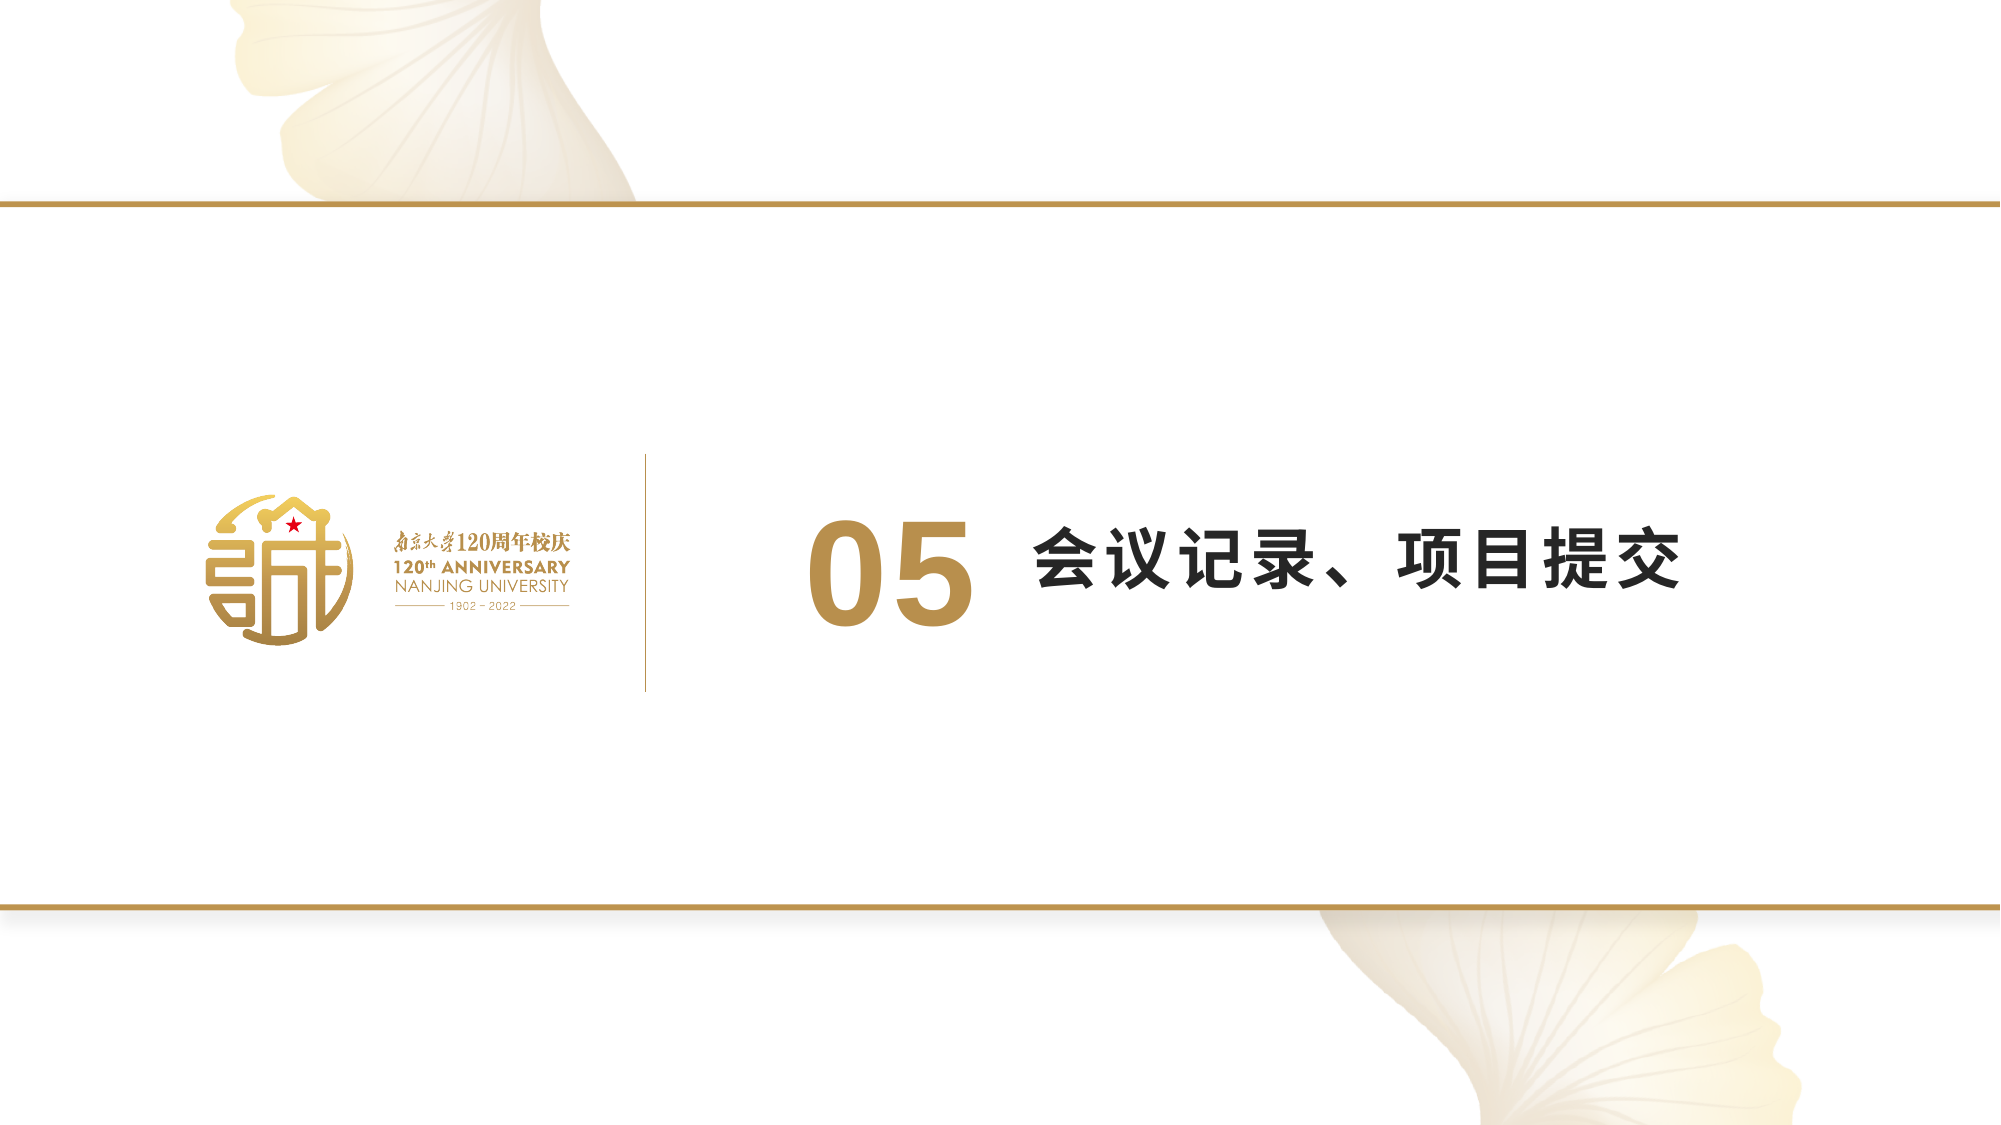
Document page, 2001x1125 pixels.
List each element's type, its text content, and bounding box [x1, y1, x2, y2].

picture [156, 436, 614, 694]
text_box [917, 200, 2000, 208]
text_box [1874, 903, 2000, 911]
picture [141, 0, 917, 376]
text_box [0, 200, 141, 208]
text_box 05 [768, 463, 1013, 668]
text_box [0, 208, 2000, 903]
text_box 会议记录、项目提交 [1017, 488, 1824, 626]
picture [1038, 731, 1898, 1125]
text_box [0, 903, 1097, 911]
